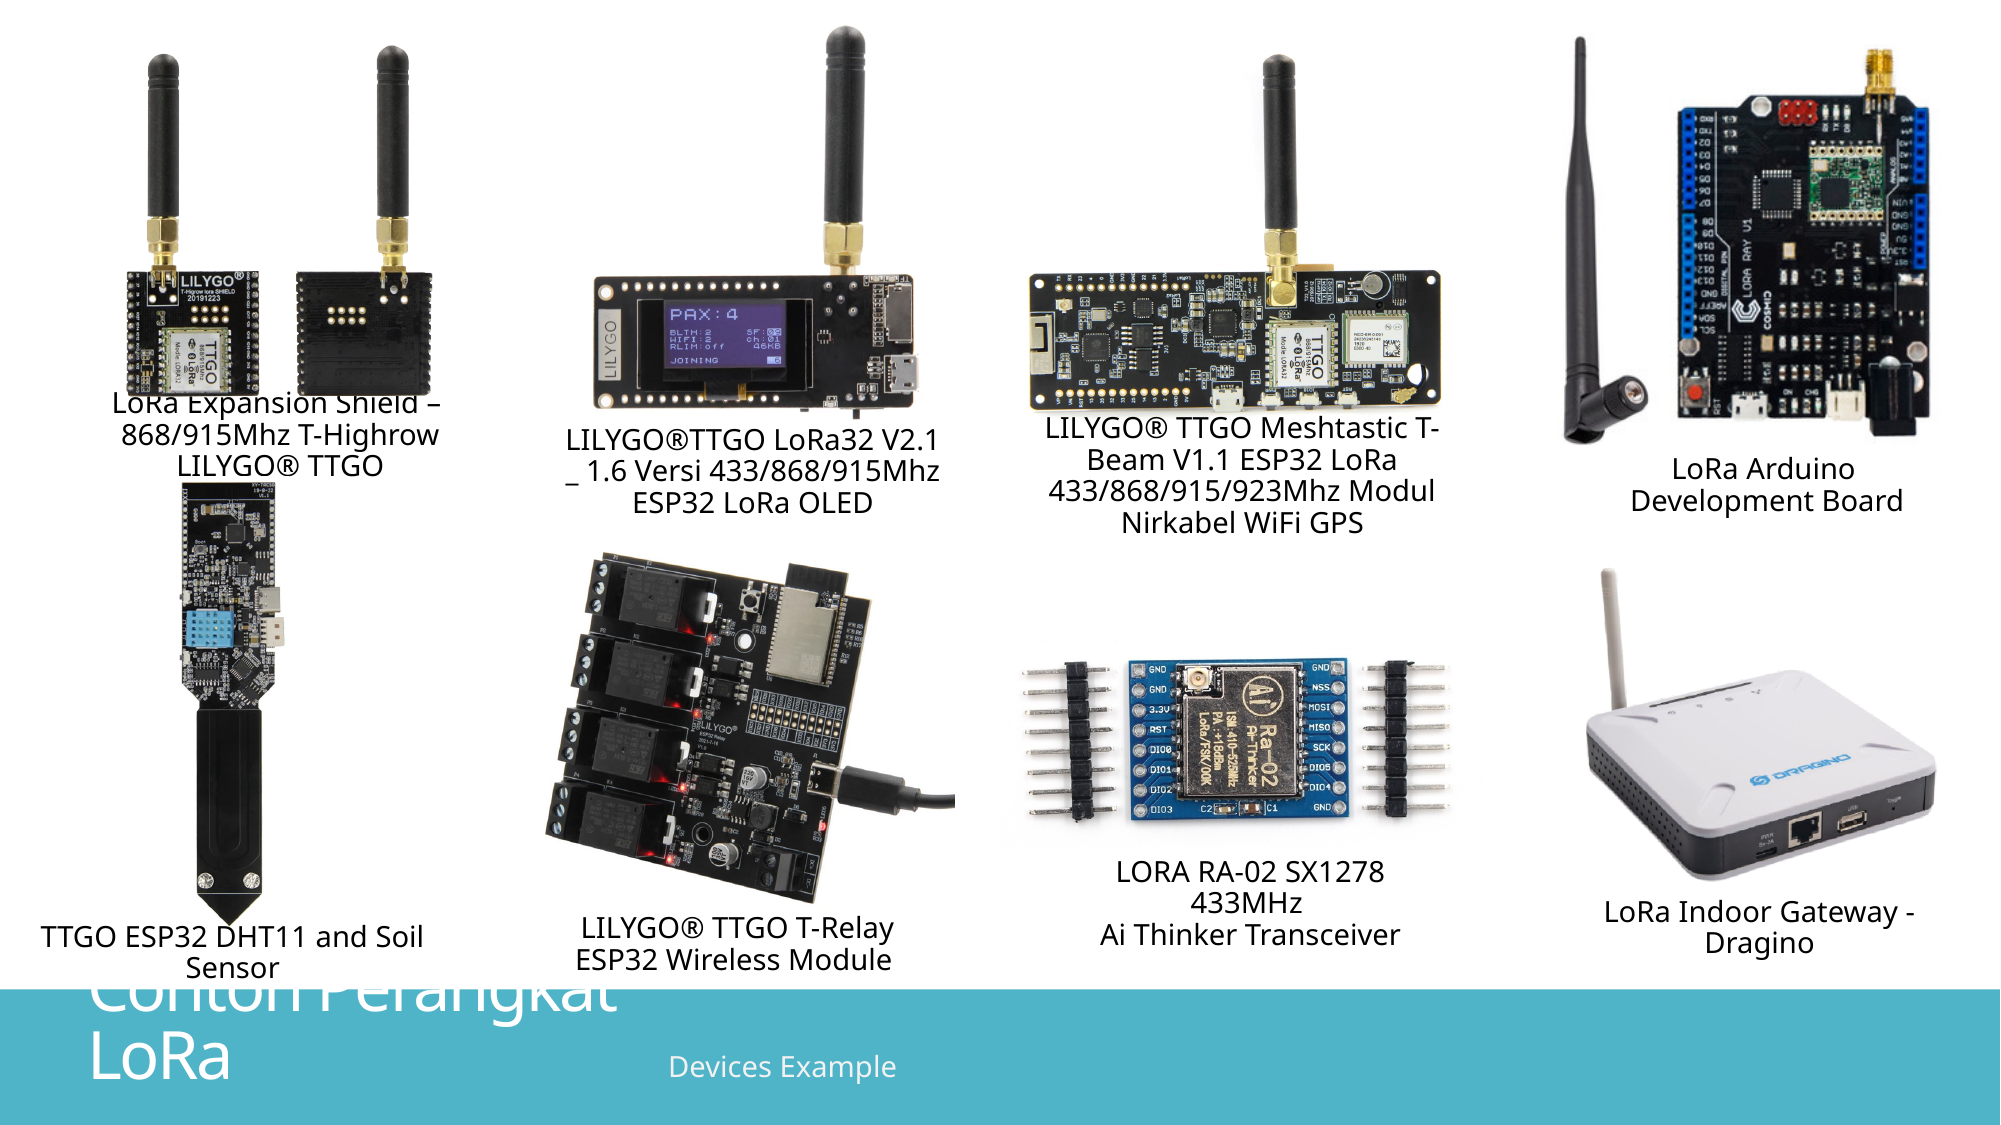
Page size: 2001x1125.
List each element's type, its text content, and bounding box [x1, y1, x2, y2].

picture [176, 476, 290, 929]
picture [1001, 637, 1489, 847]
text_box LILYGO® TTGO T-Relay ESP32 Wireless Module [532, 915, 943, 975]
picture [101, 33, 454, 417]
text_box LILYGO®TTGO LoRa32 V2.1 _ 1.6 Versi 433/868/915Mhz ESP32 LoRa OLED [547, 414, 959, 531]
title Contoh Perangkat LoRa [72, 999, 697, 1101]
text_box LoRa Arduino Development Board [1606, 466, 1928, 516]
text_box TTGO ESP32 DHT11 and Soil Sensor [0, 921, 466, 986]
picture [540, 545, 956, 913]
text_box [0, 0, 2000, 990]
picture [1544, 21, 1966, 466]
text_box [585, 21, 935, 429]
picture [1013, 49, 1457, 429]
text_box LoRa Indoor Gateway - Dragino [1554, 899, 1965, 958]
list Devices Example [653, 1028, 1085, 1091]
text_box LoRa Expansion Shield – 868/915Mhz T-Highrow LILYGO® TTGO [47, 406, 514, 466]
picture [1562, 558, 1948, 890]
text_box LILYGO® TTGO Meshtastic T-Beam V1.1 ESP32 LoRa 433/868/915/923Mhz Modul Nirkabel WiFi GPS [1015, 418, 1469, 535]
text_box LORA RA-02 SX1278 433MHz Ai Thinker Transceiver [1045, 875, 1456, 934]
